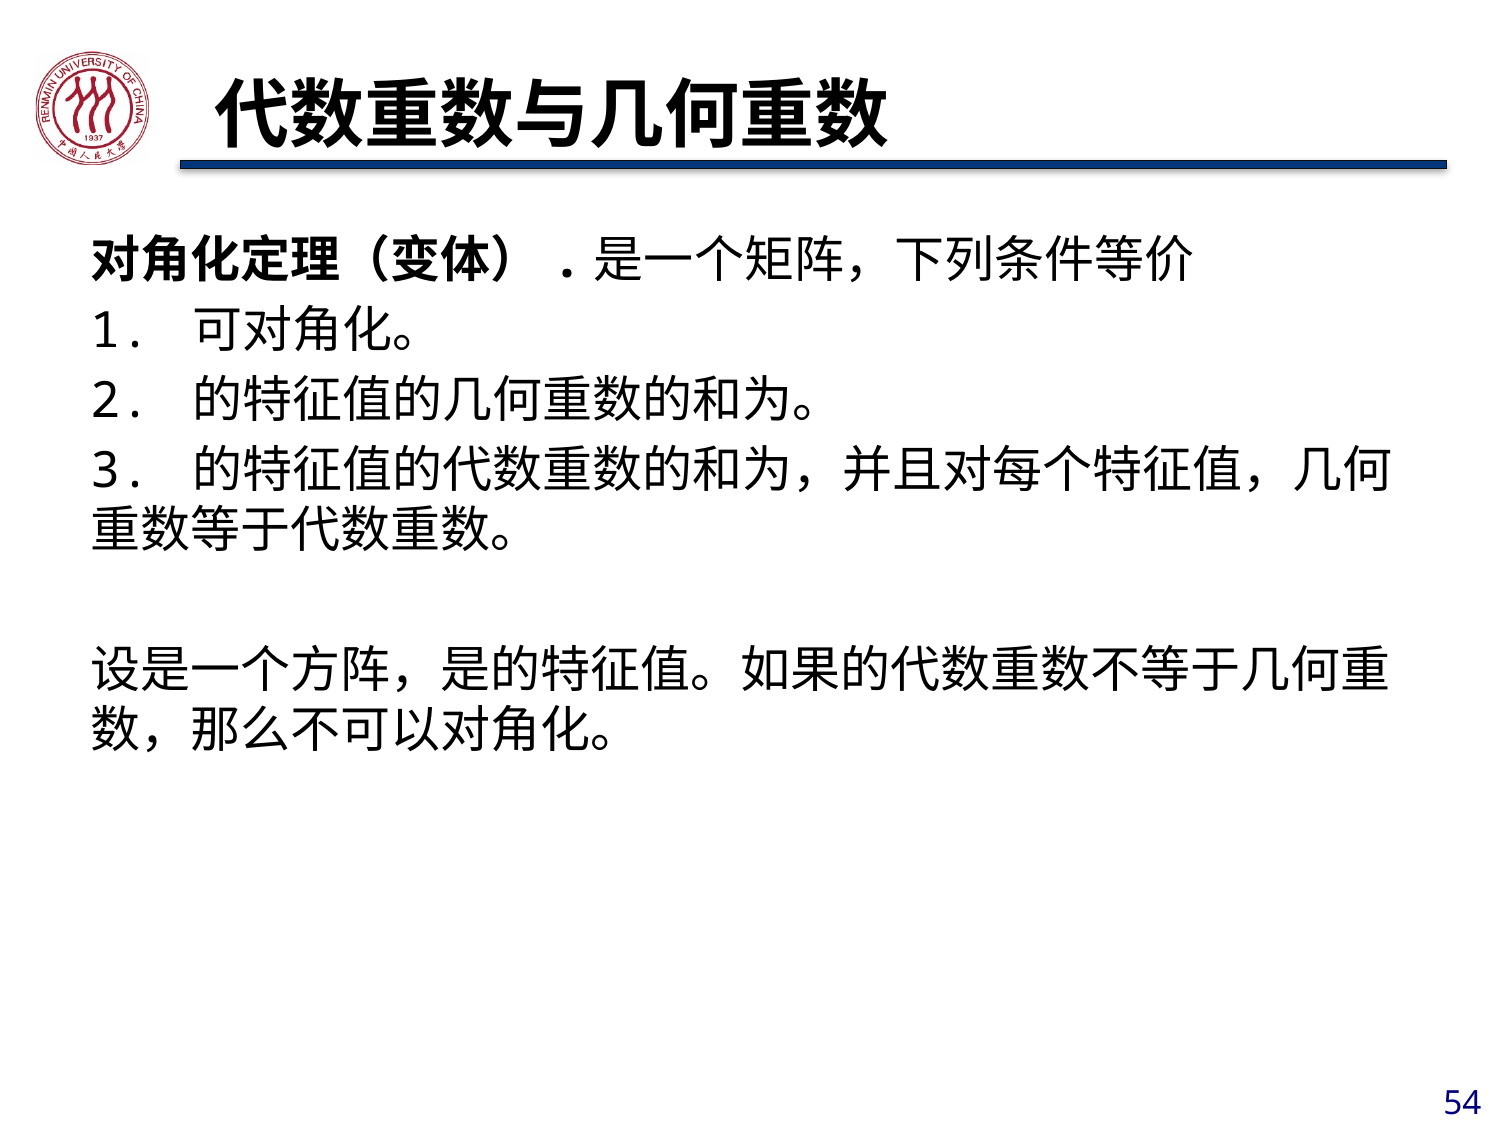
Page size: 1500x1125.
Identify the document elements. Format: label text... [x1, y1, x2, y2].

title 代数重数与几何重数 [198, 18, 1407, 205]
picture [35, 51, 149, 165]
